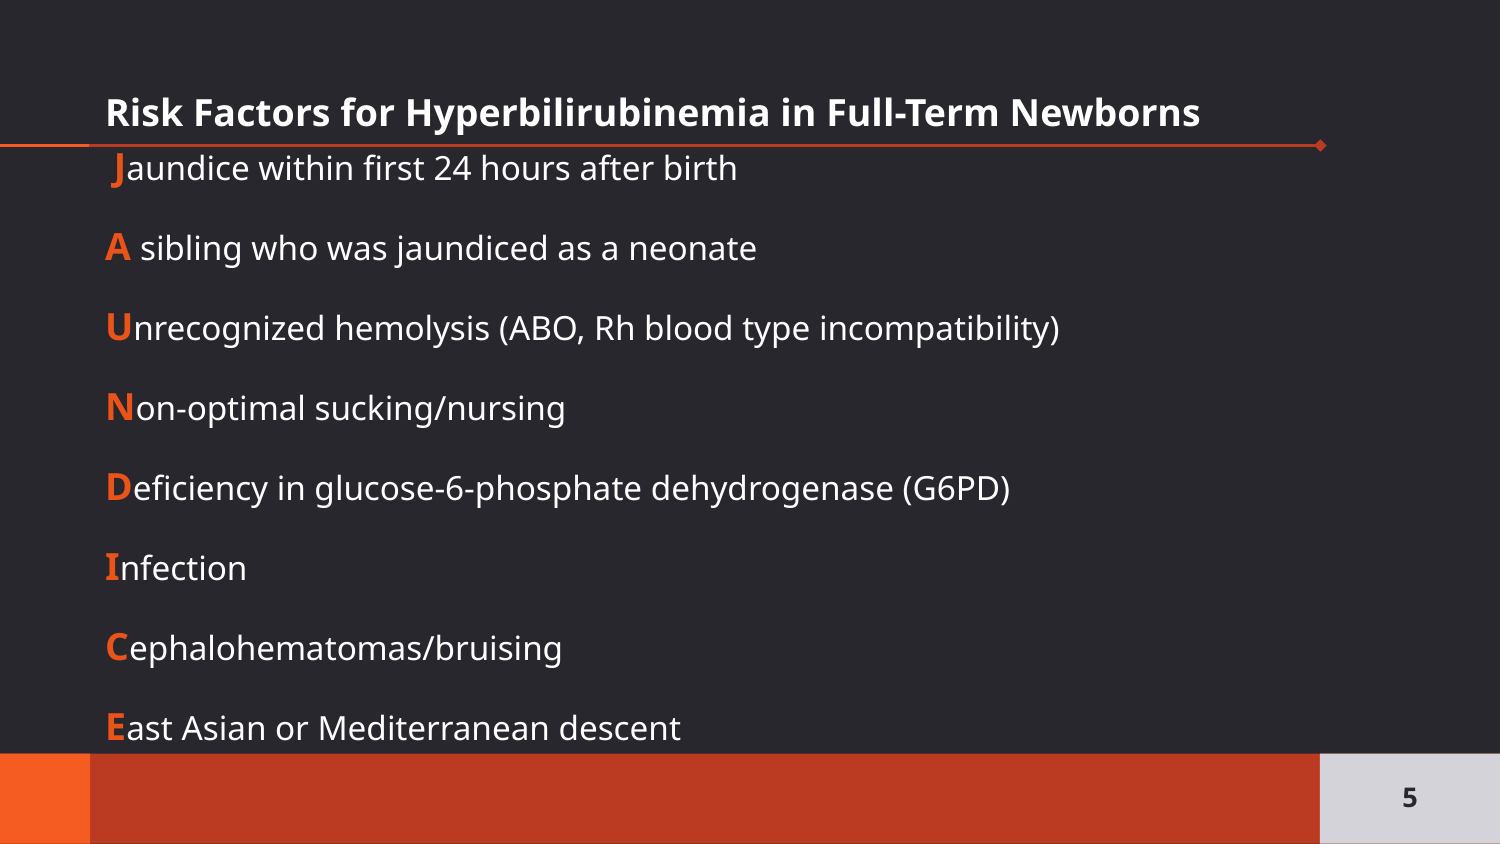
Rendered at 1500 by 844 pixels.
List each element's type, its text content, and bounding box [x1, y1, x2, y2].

title Risk Factors for Hyperbilirubinemia in Full-Term Newborns [90, 59, 1320, 105]
list Jaundice within first 24 hours after birth A sibling who was jaundiced as a neonate Unrecognized hemolysis (ABO, Rh blood type incompatibility) Non-optimal sucking/nursing Deficiency in glucose-6-phosphate dehydrogenase (G6PD) Infection Cephalohematomas/bruising East Asian or Mediterranean descent [90, 105, 1320, 754]
slide_number 5 [1320, 753, 1500, 844]
